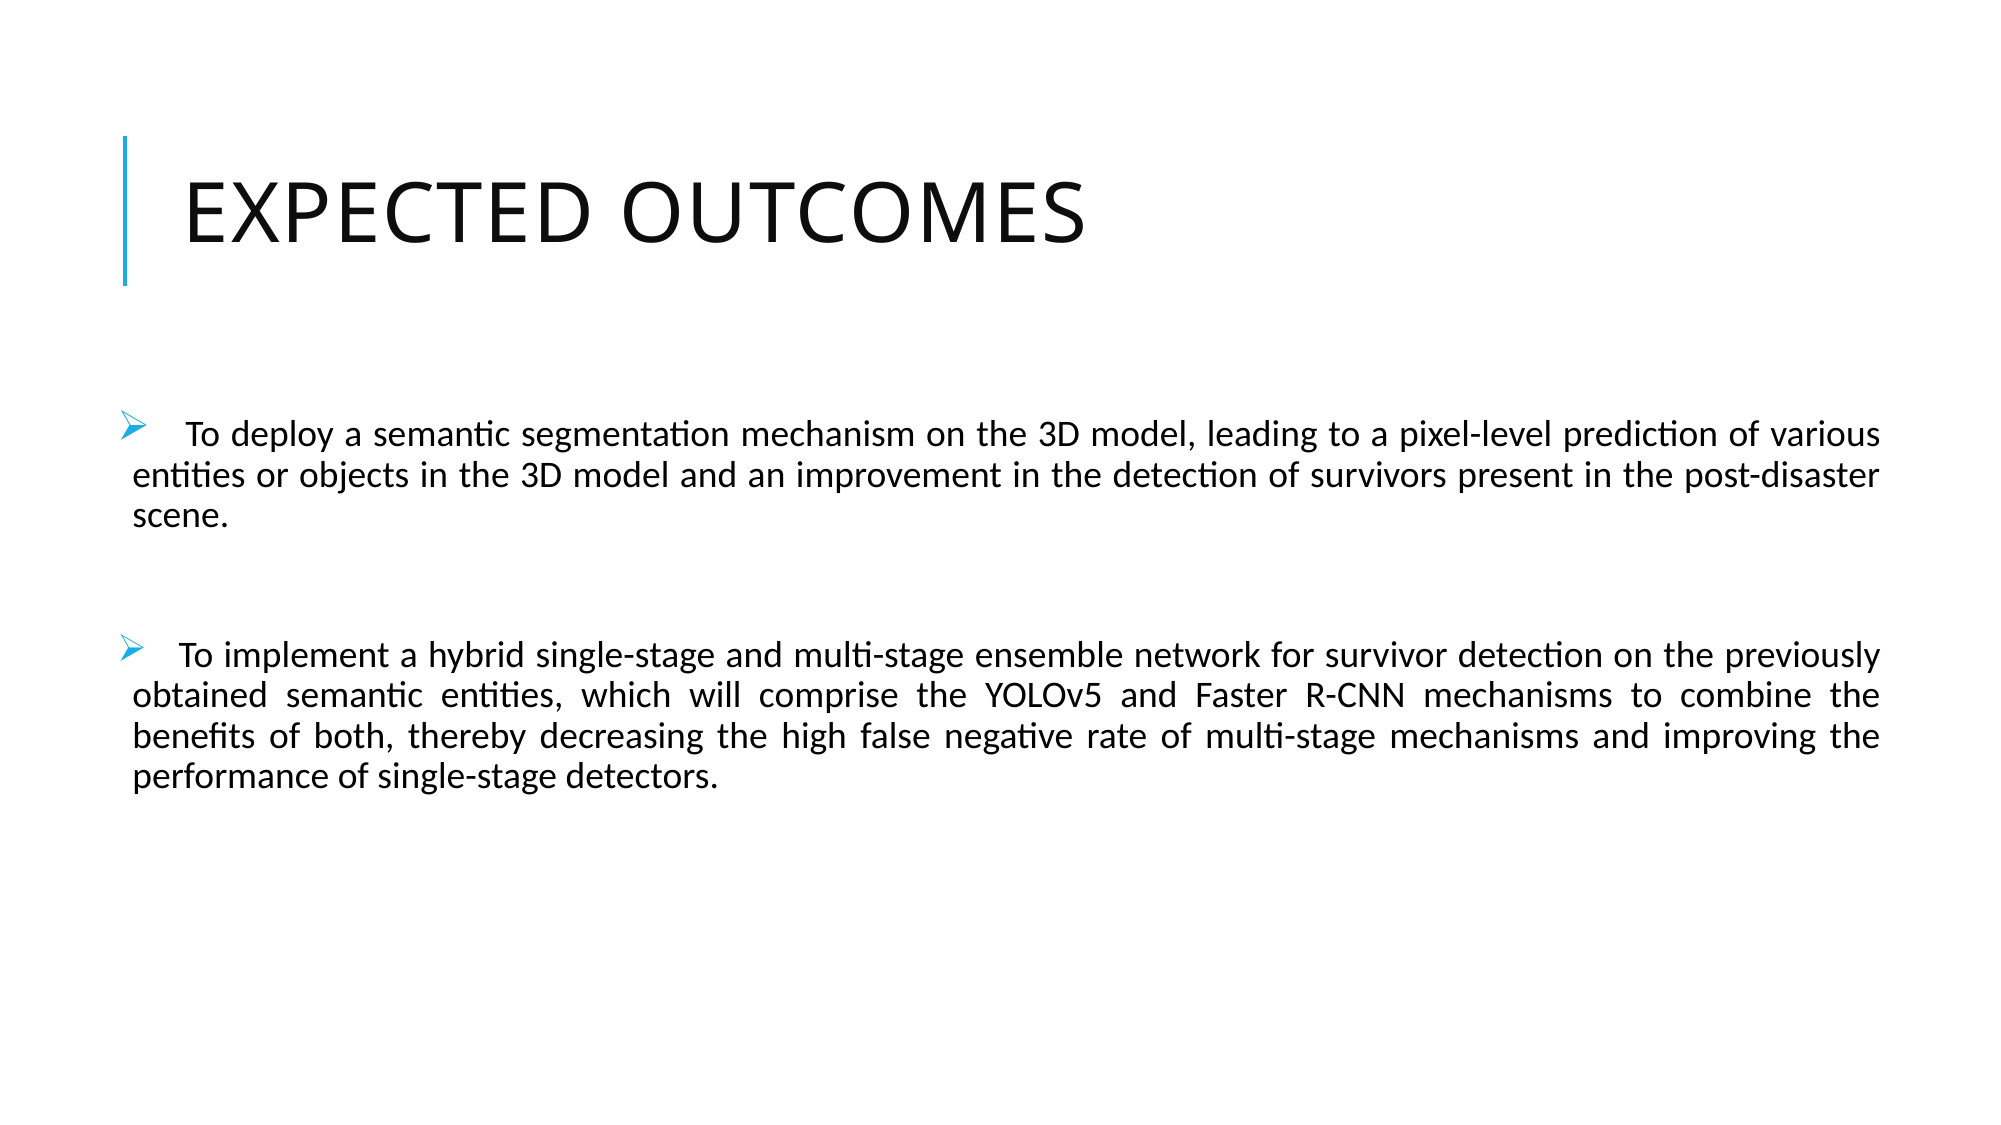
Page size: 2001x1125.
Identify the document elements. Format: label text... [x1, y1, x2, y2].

list To deploy a semantic segmentation mechanism on the 3D model, leading to a pixel-level prediction of various entities or objects in the 3D model and an improvement in the detection of survivors present in the post-disaster scene. To implement a hybrid single-stage and multi-stage ensemble network for survivor detection on the previously obtained semantic entities, which will comprise the YOLOv5 and Faster R-CNN mechanisms to combine the benefits of both, thereby decreasing the high false negative rate of multi-stage mechanisms and improving the performance of single-stage detectors. [109, 402, 1891, 891]
title EXPECTED OUTCOMES [168, 96, 1763, 342]
